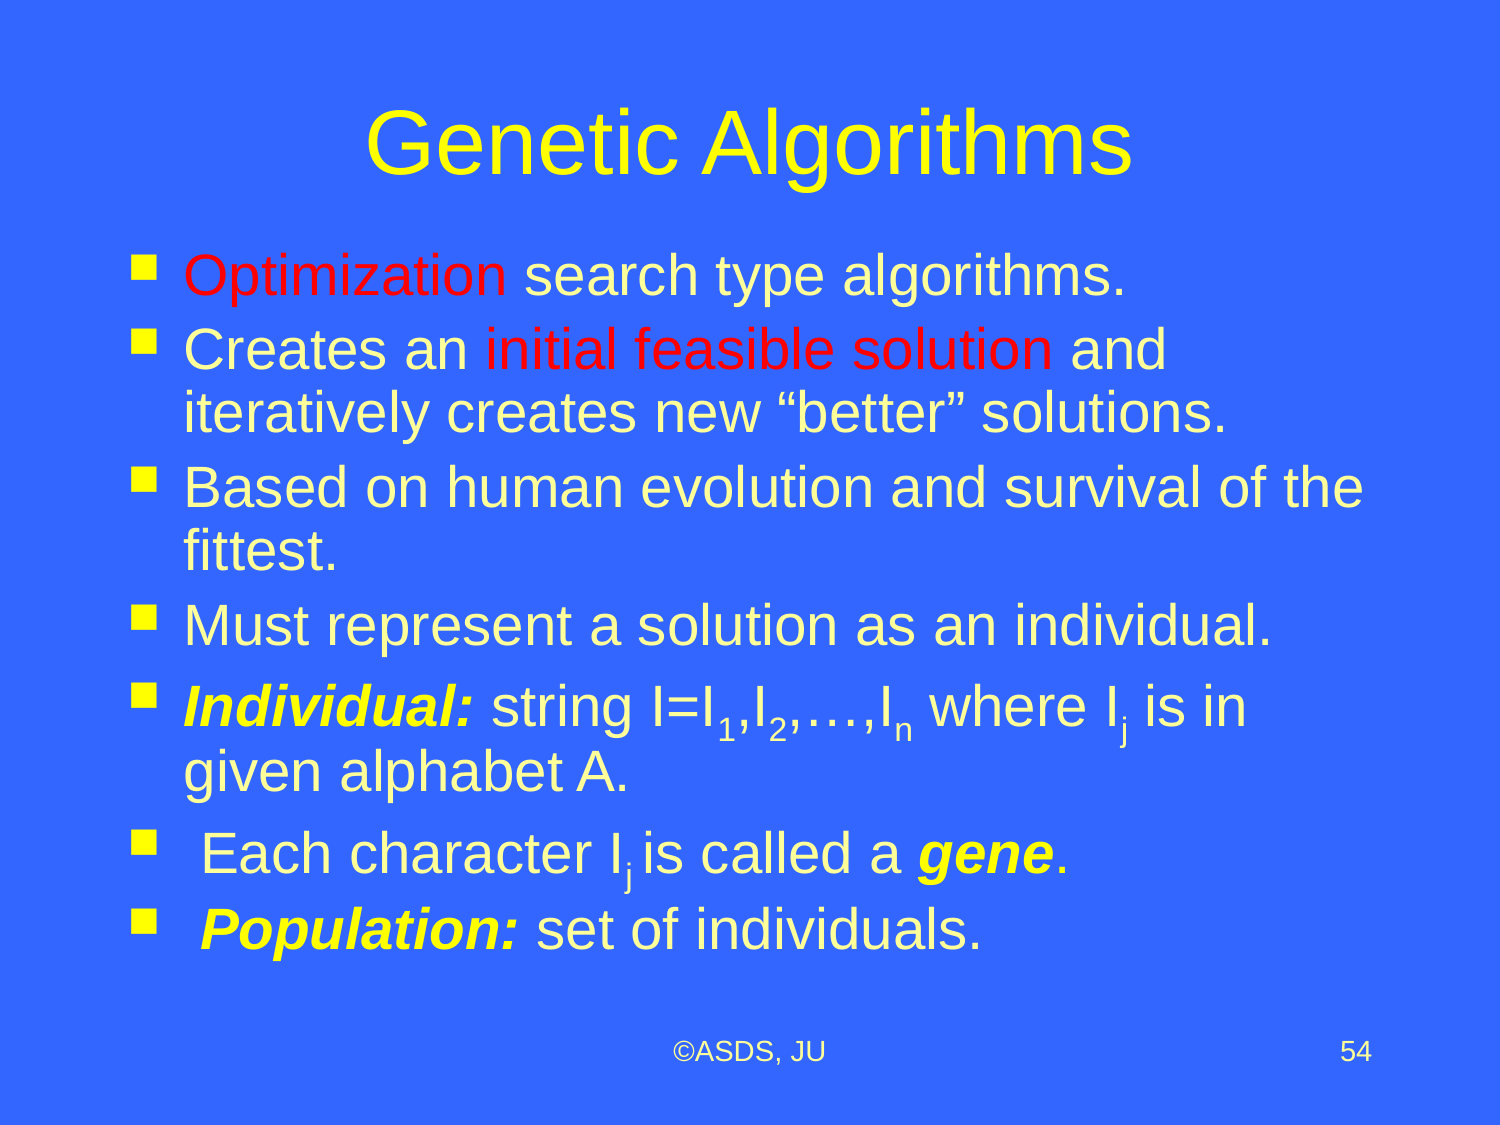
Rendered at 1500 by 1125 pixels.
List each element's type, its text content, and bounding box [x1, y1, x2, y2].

slide_number 54 [1074, 1024, 1388, 1101]
title Genetic Algorithms [112, 37, 1388, 236]
list Optimization search type algorithms. Creates an initial feasible solution and iteratively creates new “better” solutions. Based on human evolution and survival of the fittest. Must represent a solution as an individual. Individual: string I=I1,I2,…,In where Ij is in given alphabet A. Each character Ij is called a gene. Population: set of individuals. [111, 236, 1388, 969]
footer ©ASDS, JU [511, 1024, 988, 1101]
